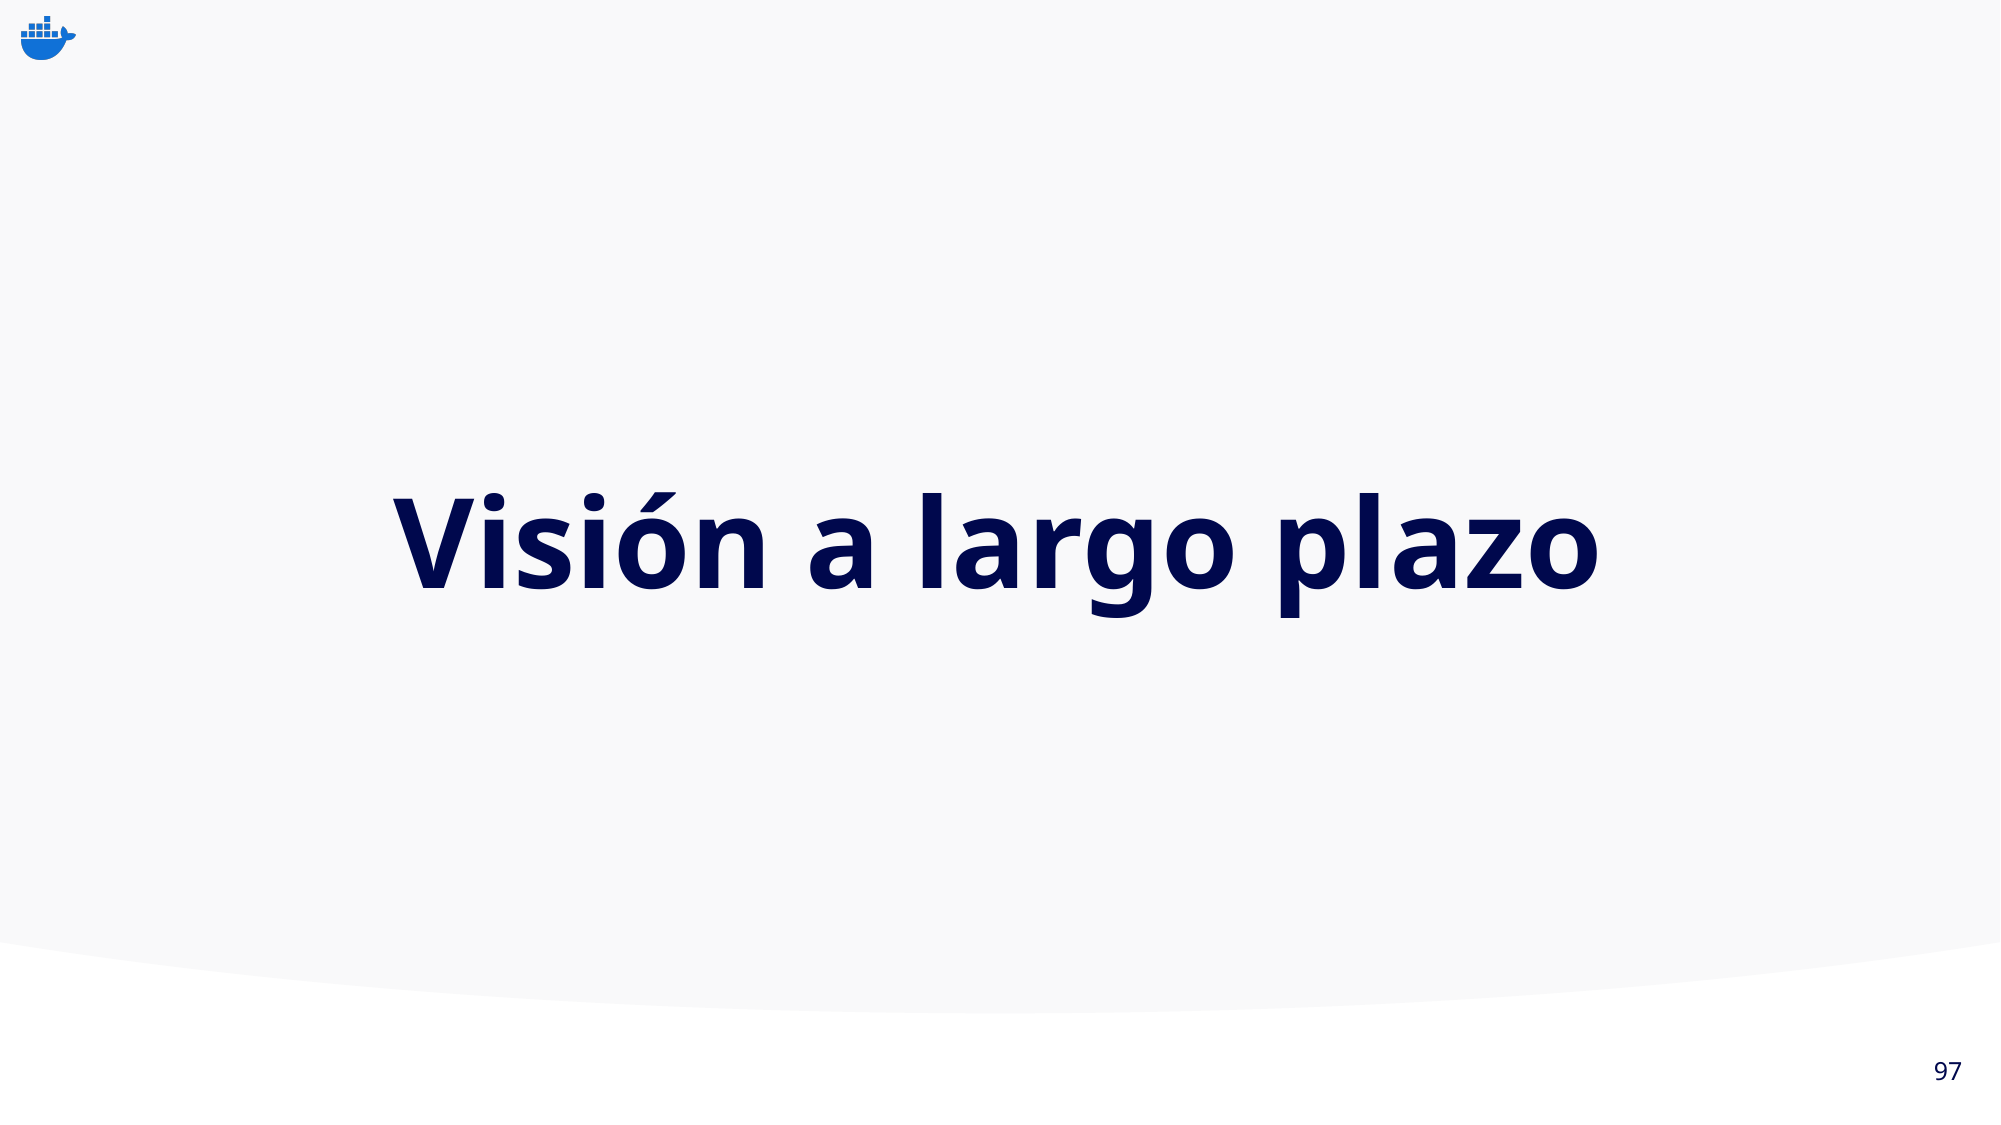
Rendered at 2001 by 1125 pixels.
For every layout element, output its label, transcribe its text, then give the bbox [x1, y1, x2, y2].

slide_number 97 [1527, 1042, 1978, 1103]
title Visión a largo plazo [136, 98, 1862, 999]
picture [21, 16, 76, 60]
